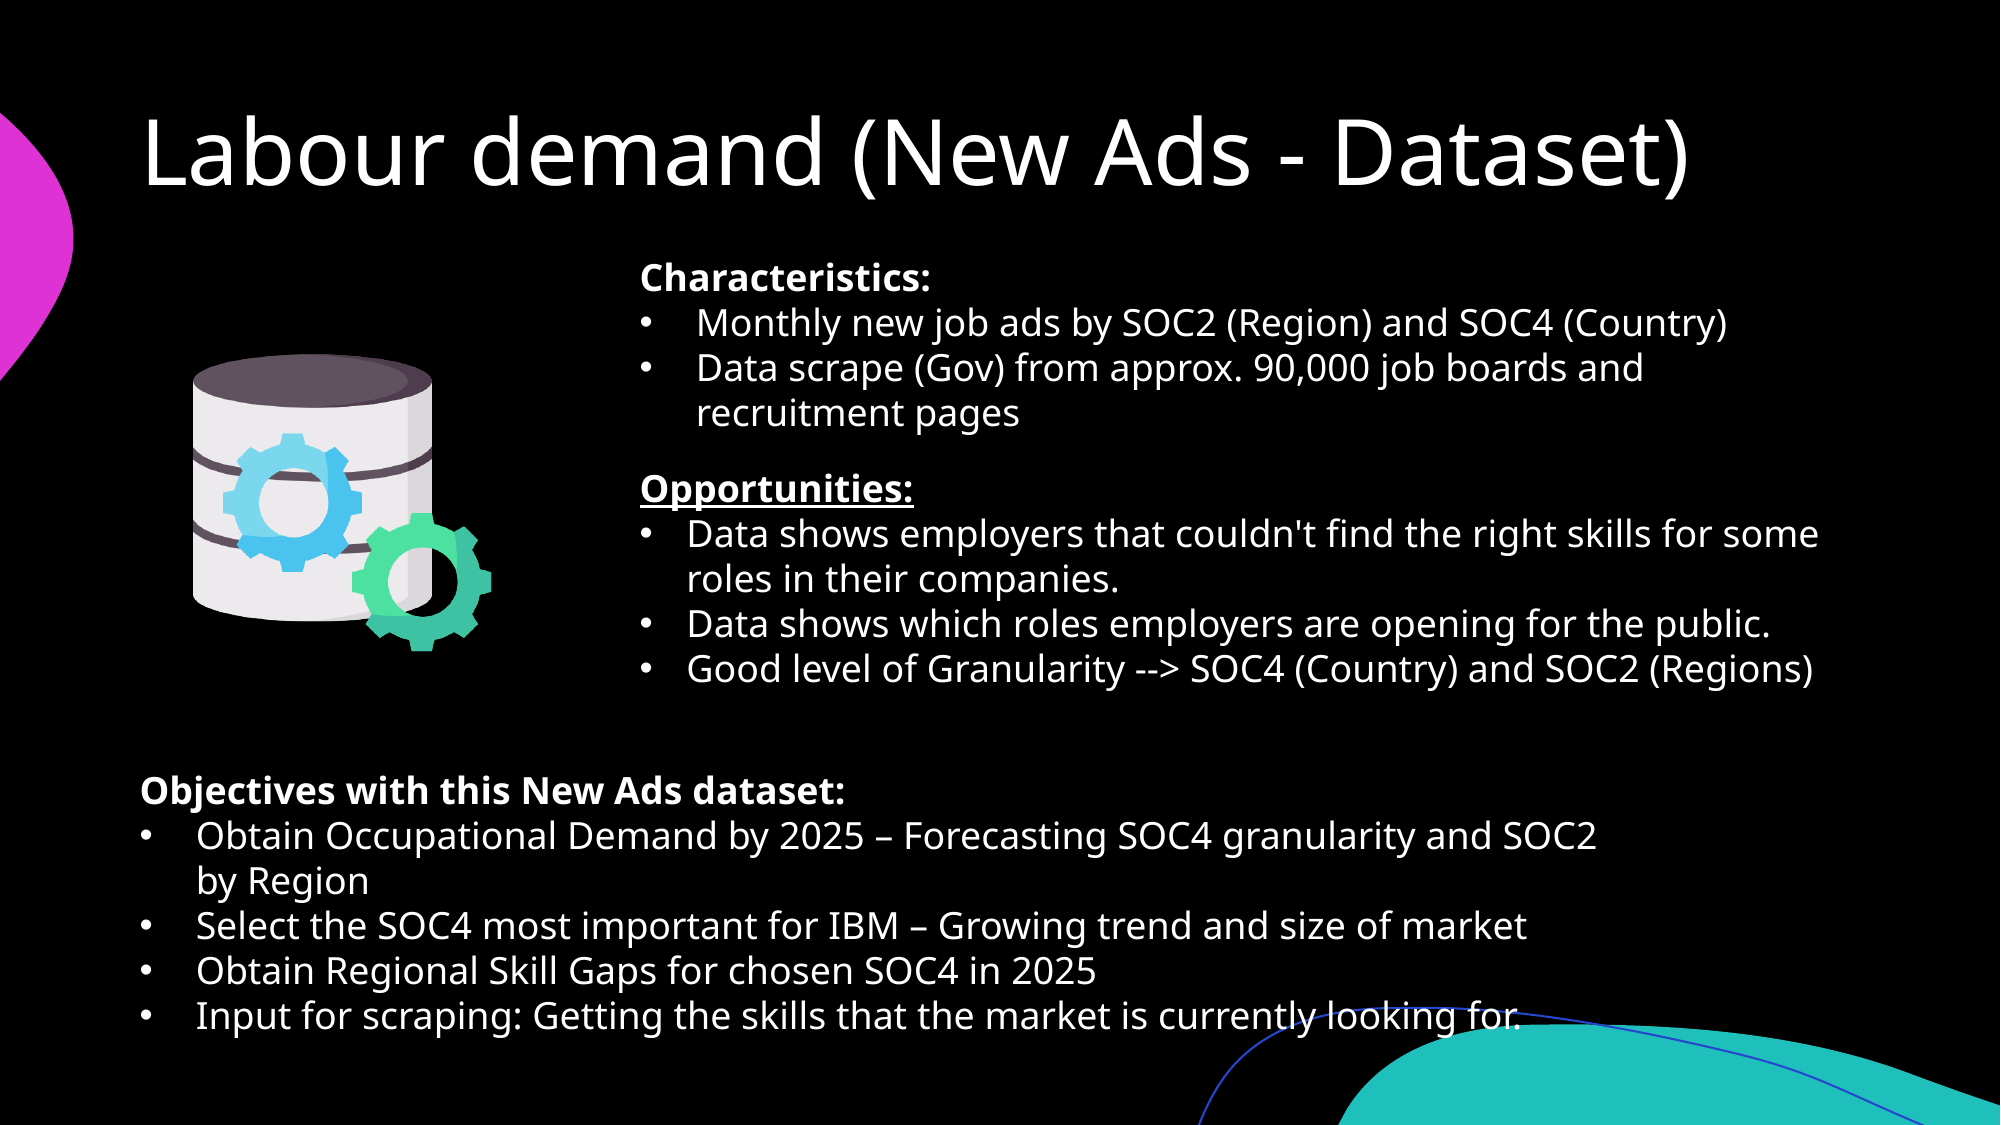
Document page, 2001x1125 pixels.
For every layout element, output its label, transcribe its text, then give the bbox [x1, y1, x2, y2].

text_box Opportunities: Data shows employers that couldn't find the right skills for some roles in their companies. Data shows which roles employers are opening for the public. Good level of Granularity --> SOC4 (Country) and SOC2 (Regions) [624, 457, 1876, 743]
text_box Objectives with this New Ads dataset: Obtain Occupational Demand by 2025 – Forecasting SOC4 granularity and SOC2 by Region Select the SOC4 most important for IBM – Growing trend and size of market Obtain Regional Skill Gaps for chosen SOC4 in 2025 Input for scraping: Getting the skills that the market is currently looking for. [124, 759, 1639, 1045]
picture [183, 344, 501, 661]
title Labour demand (New Ads - Dataset) [125, 31, 1875, 281]
text_box Characteristics: Monthly new job ads by SOC2 (Region) and SOC4 (Country) Data scrape (Gov) from approx. 90,000 job boards and recruitment pages [624, 246, 1876, 442]
